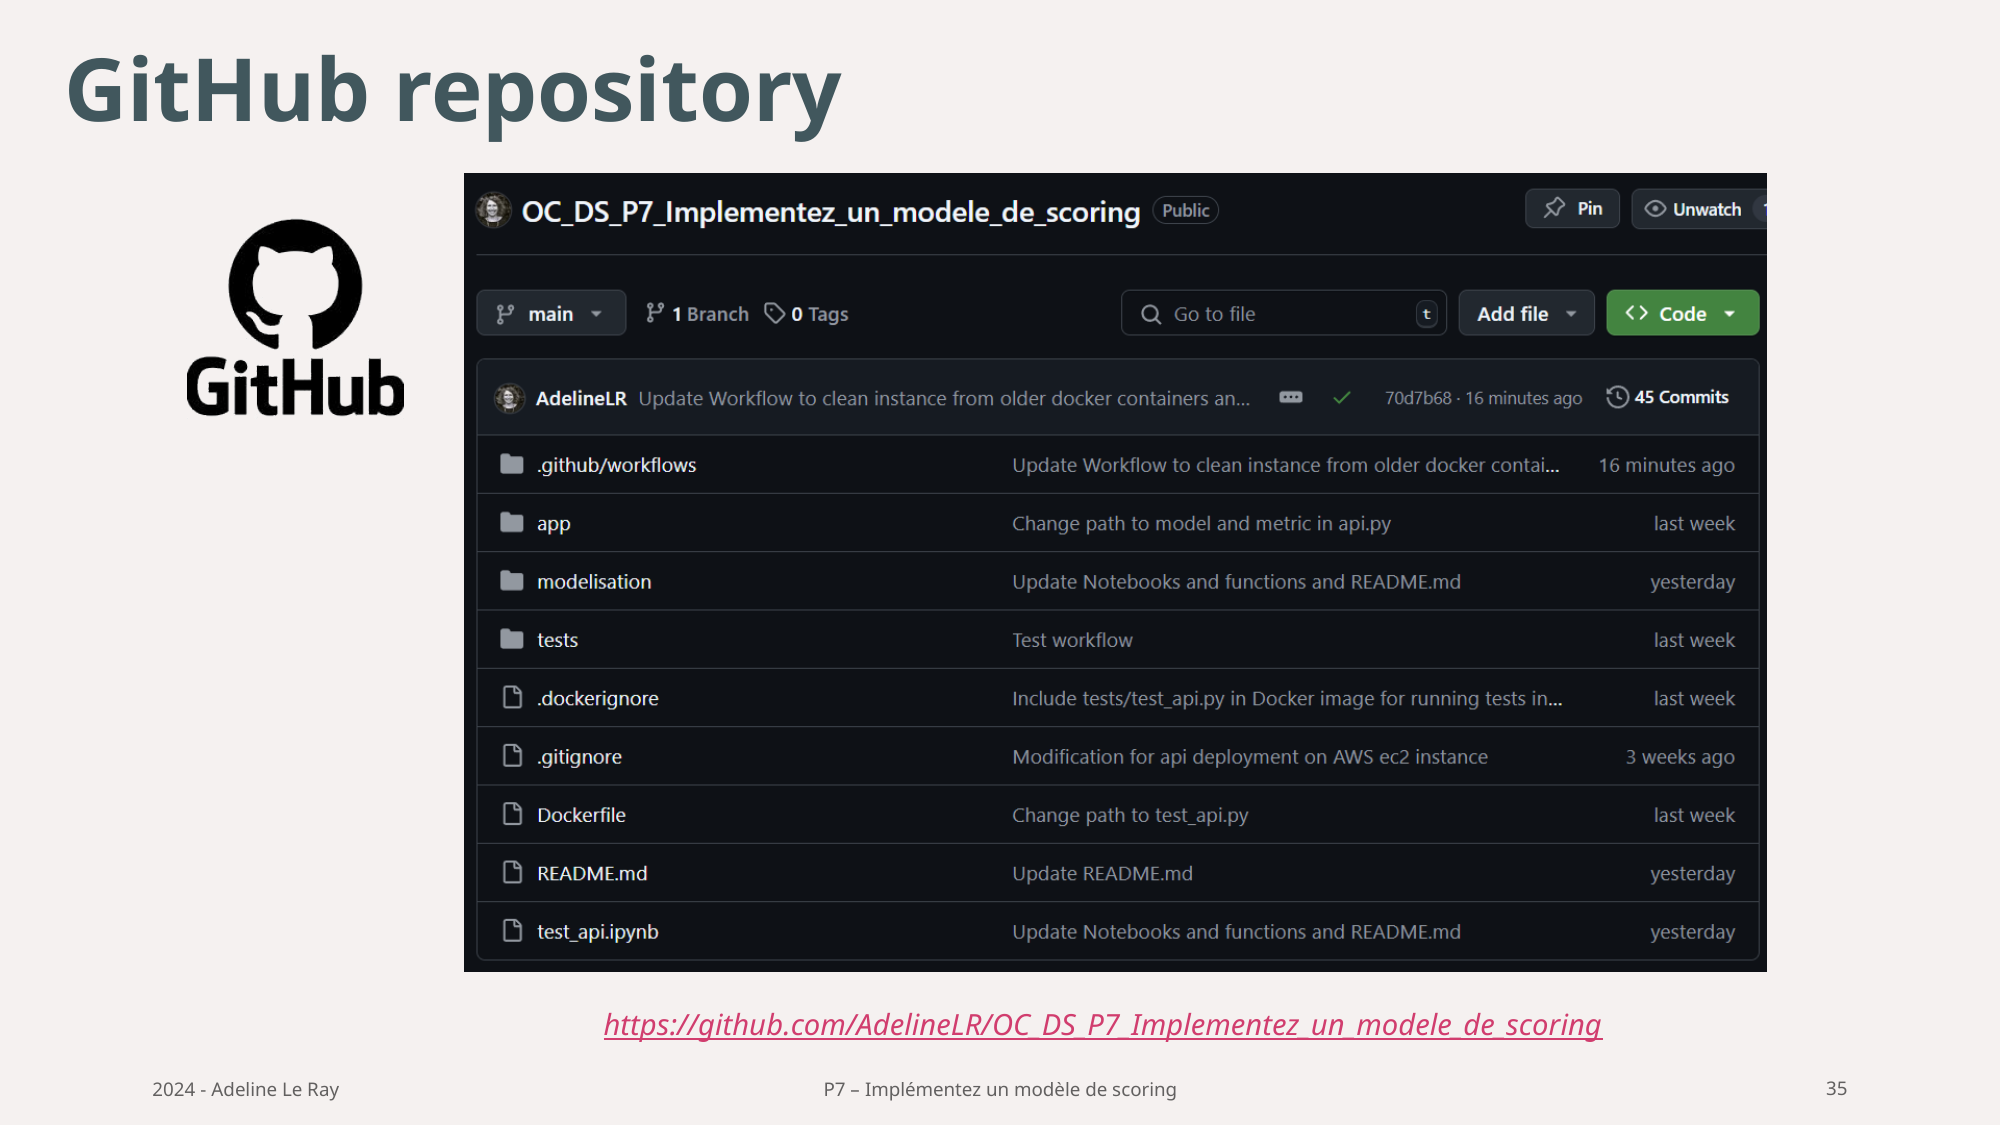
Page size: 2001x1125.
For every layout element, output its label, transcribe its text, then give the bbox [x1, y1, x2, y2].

title GitHub repository [49, 26, 1691, 147]
picture [464, 173, 1767, 972]
picture [187, 216, 404, 419]
slide_number 2024 - Adeline Le Ray [137, 1059, 588, 1120]
slide_number 35 [1671, 1059, 1863, 1120]
footer P7 – Implémentez un modèle de scoring [674, 1059, 1327, 1120]
text_box https://github.com/AdelineLR/OC_DS_P7_Implementez_un_modele_de_scoring [588, 999, 1695, 1054]
